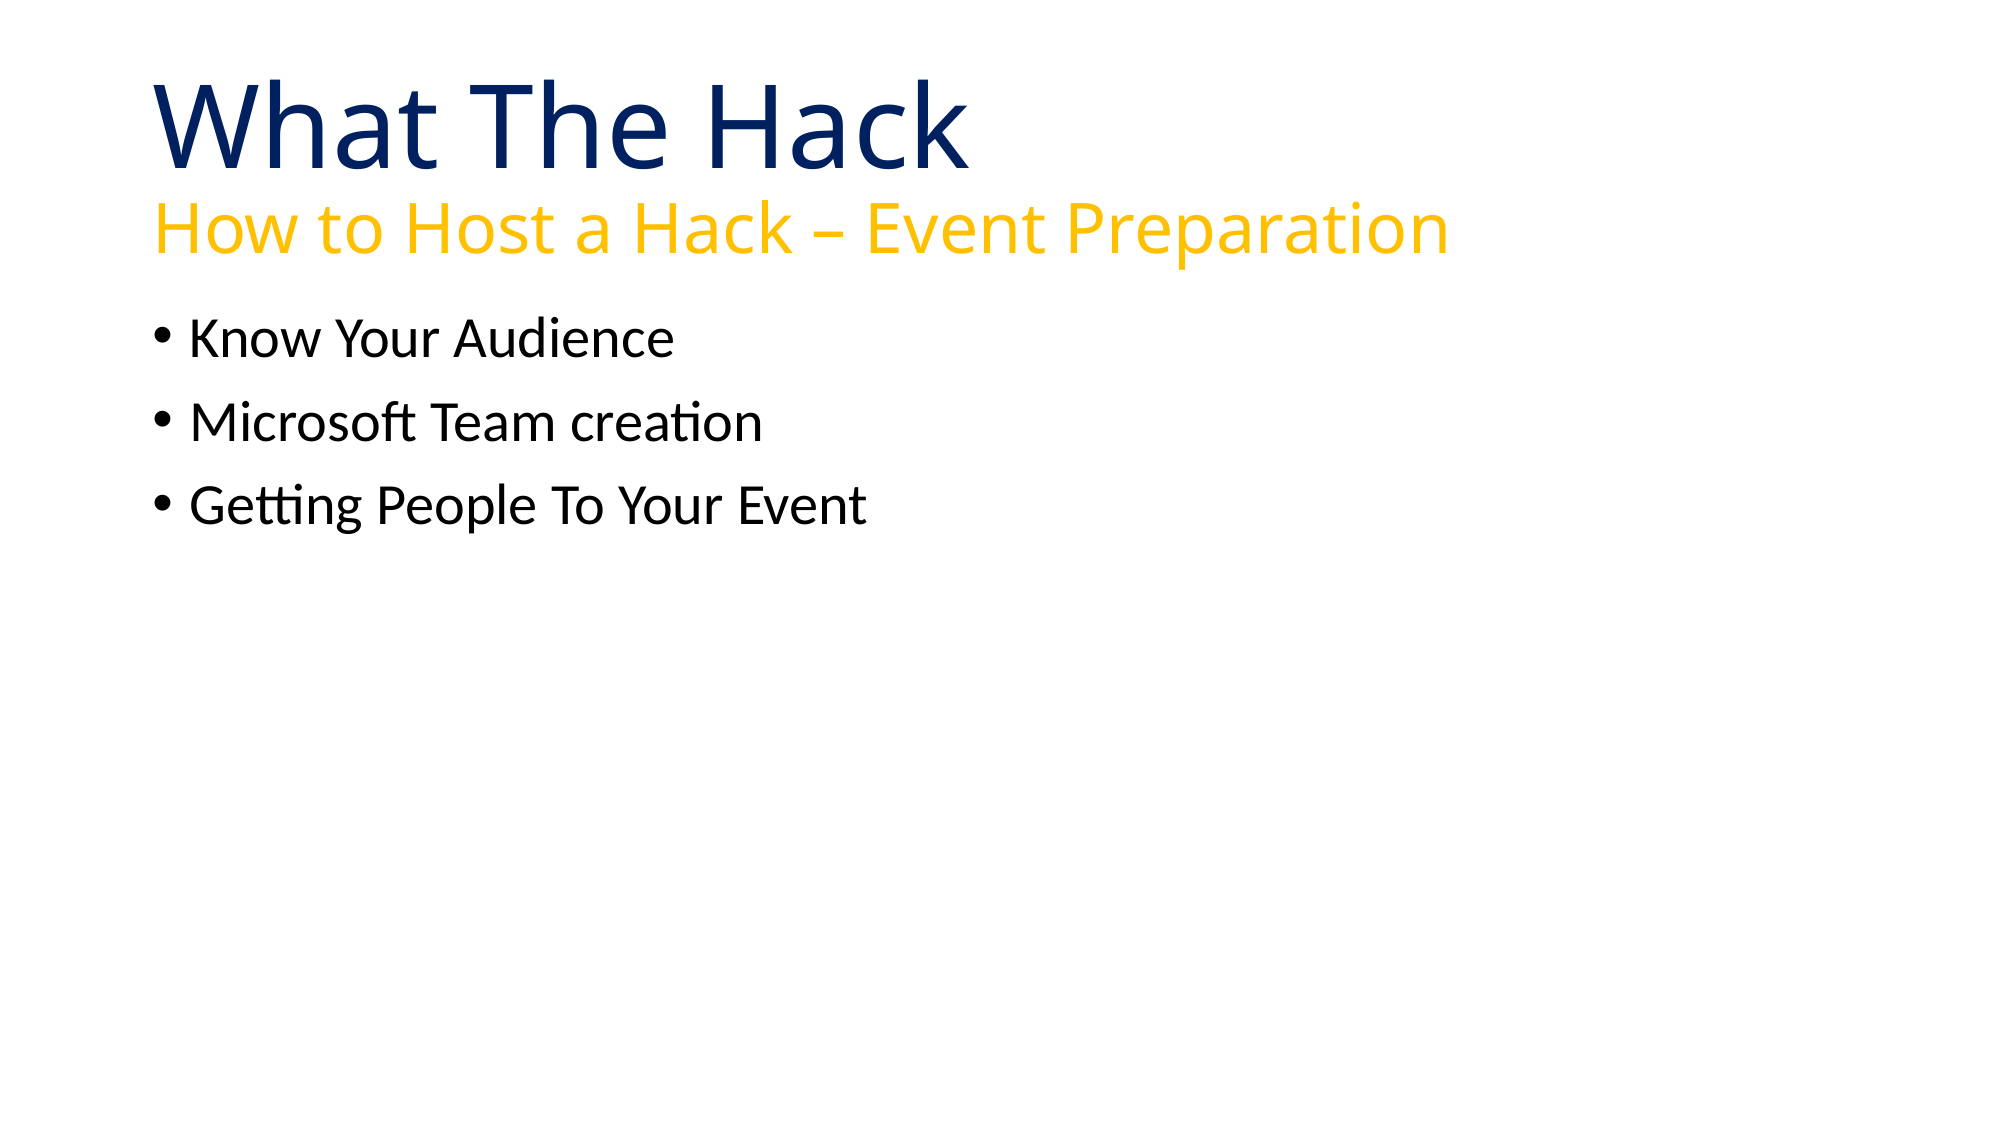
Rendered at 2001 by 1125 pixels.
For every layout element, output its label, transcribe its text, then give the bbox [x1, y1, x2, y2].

list Know Your Audience Microsoft Team creation Getting People To Your Event [137, 299, 1863, 1014]
title What The Hack How to Host a Hack – Event Preparation [137, 59, 1863, 278]
